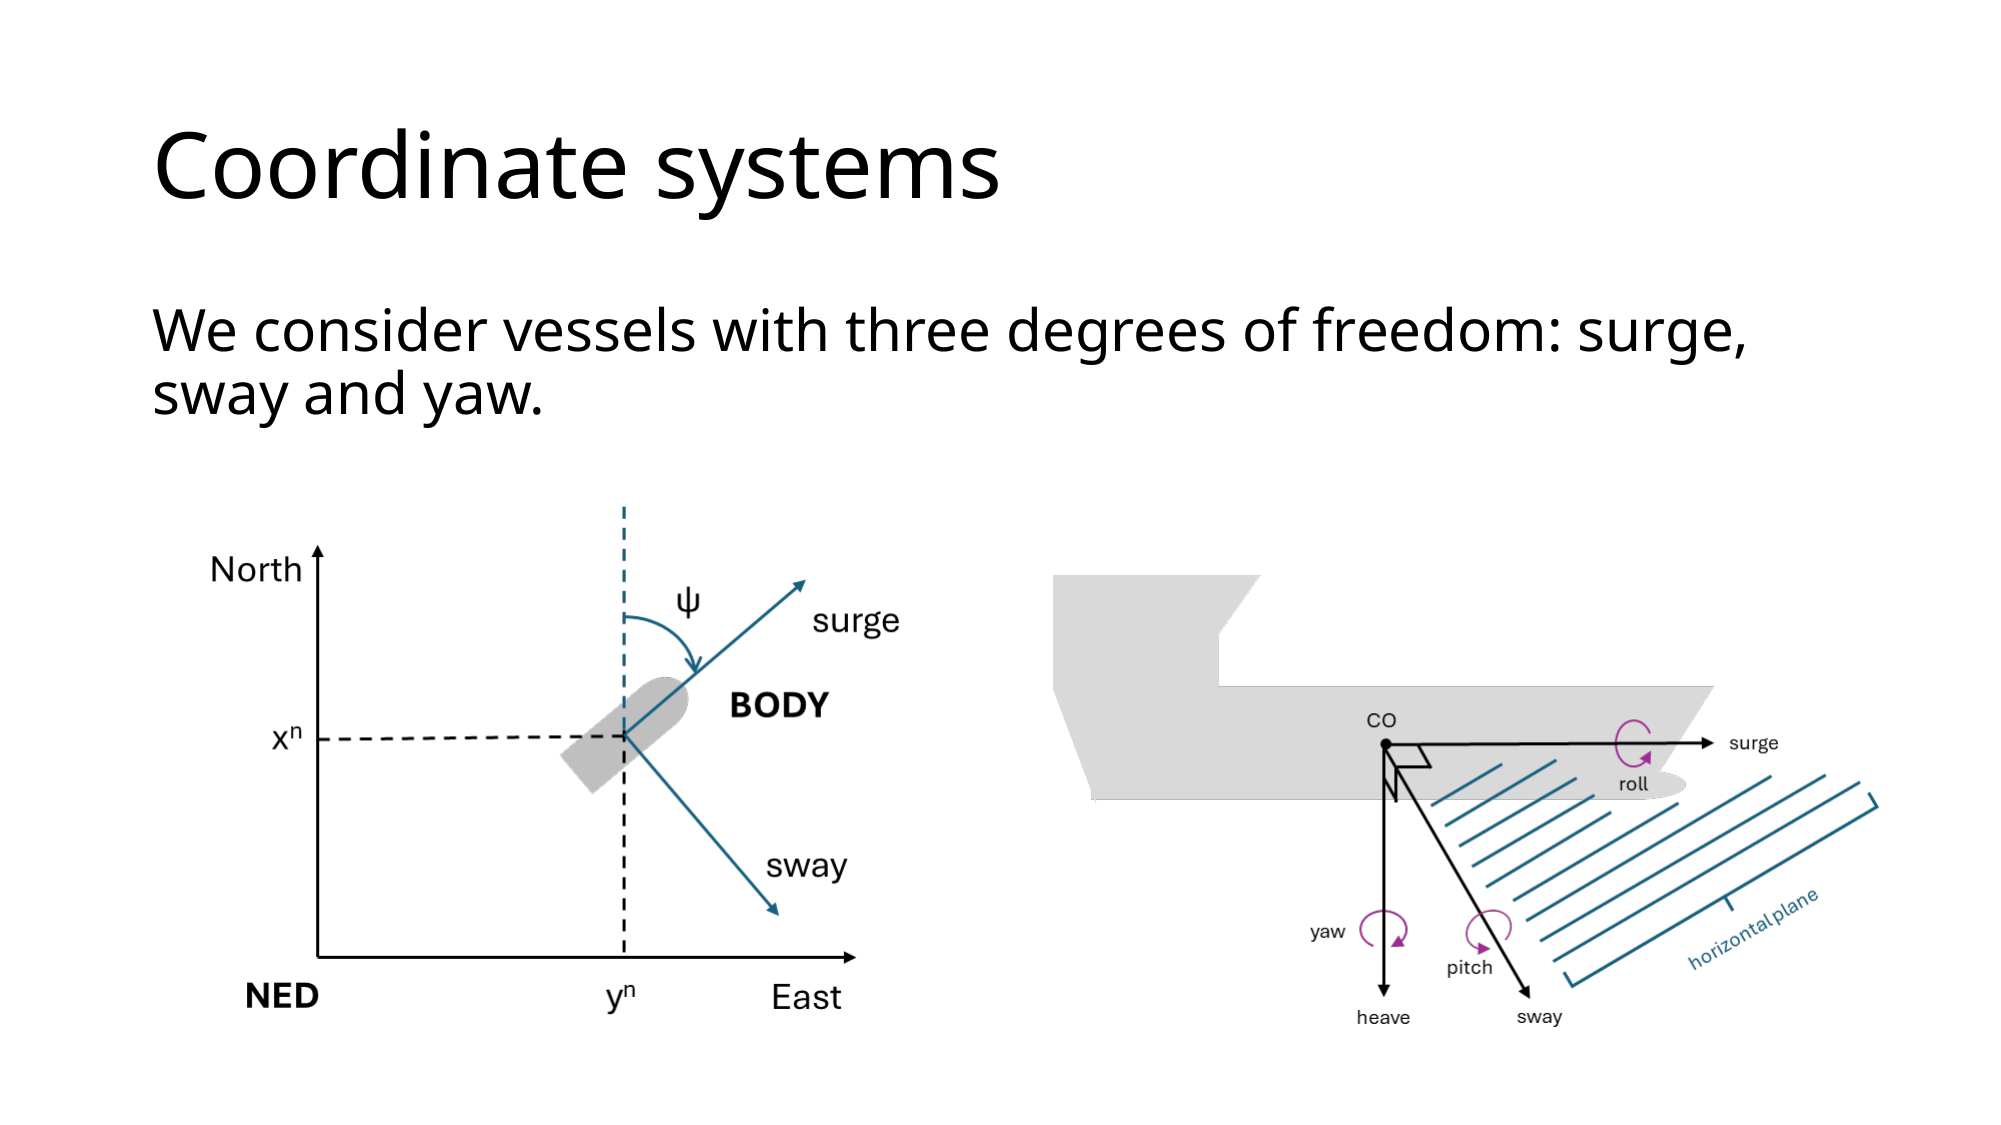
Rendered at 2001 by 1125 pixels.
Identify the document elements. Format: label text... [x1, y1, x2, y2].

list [1053, 575, 1880, 1044]
title Coordinate systems [137, 59, 1863, 278]
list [167, 498, 947, 1044]
text_box We consider vessels with three degrees of freedom: surge, sway and yaw. [137, 294, 1863, 448]
